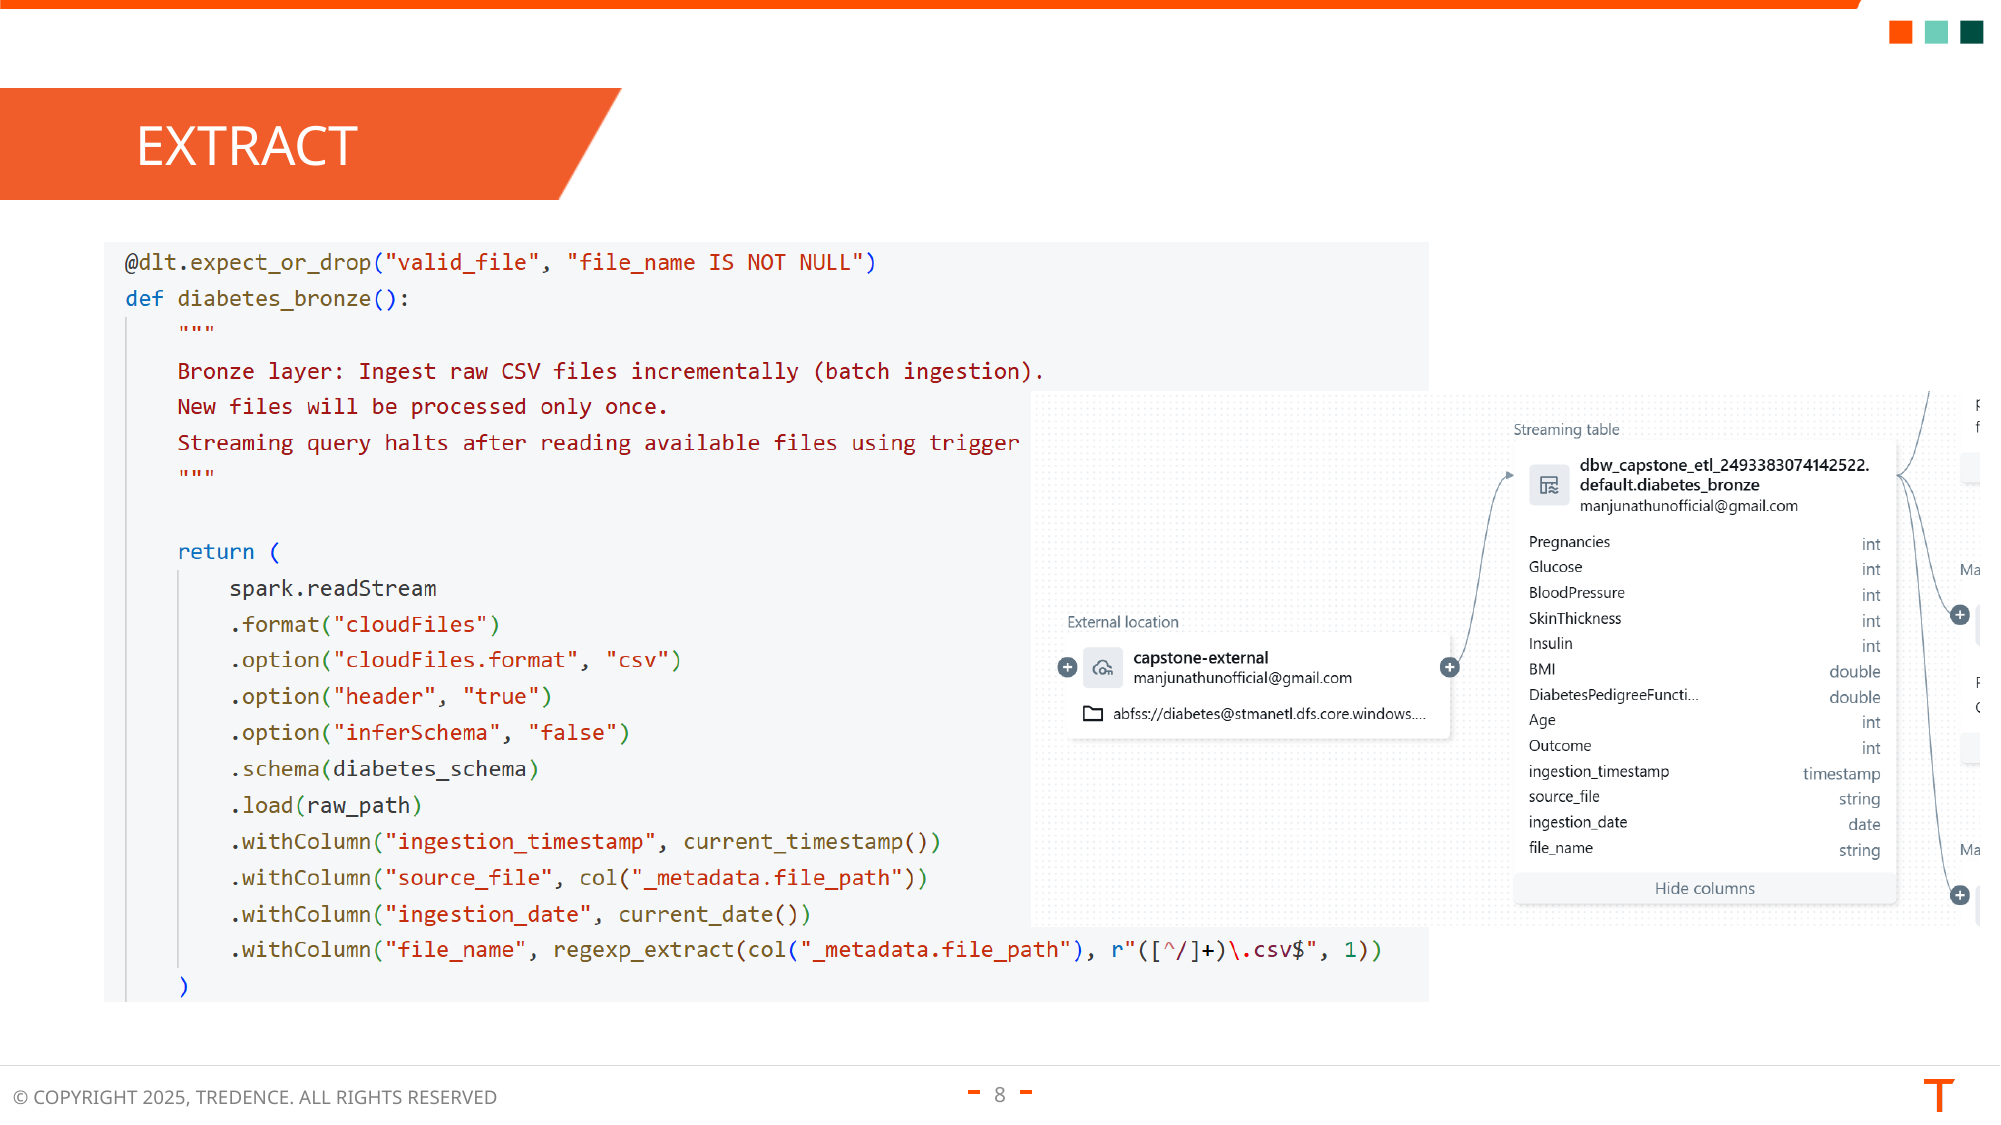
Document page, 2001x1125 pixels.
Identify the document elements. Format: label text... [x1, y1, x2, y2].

picture [0, 88, 636, 200]
picture [0, 0, 1931, 9]
slide_number 8 [968, 1066, 1032, 1125]
picture [1924, 1079, 1955, 1112]
picture [104, 242, 1980, 1002]
